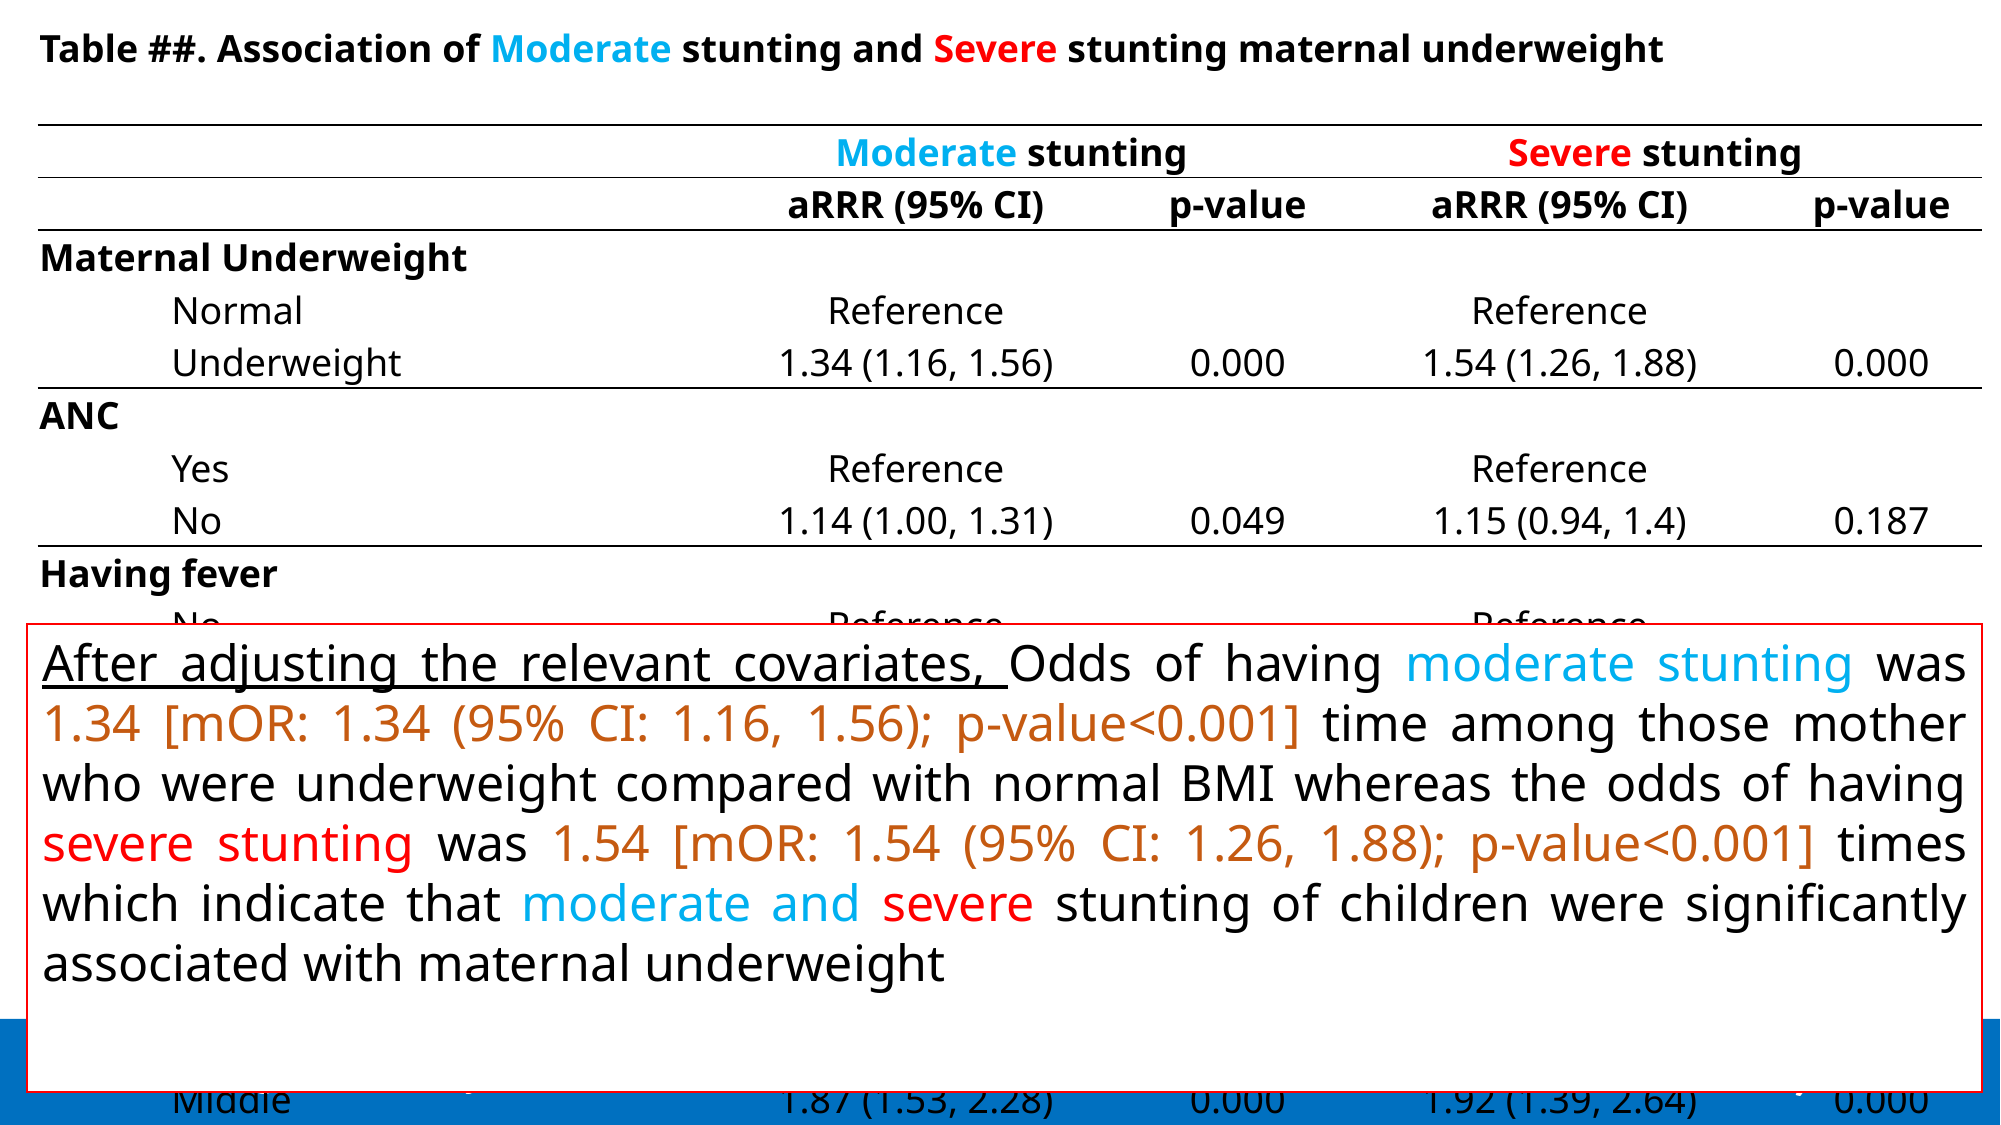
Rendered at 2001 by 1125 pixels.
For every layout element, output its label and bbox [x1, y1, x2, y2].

table_cell [38, 231, 1982, 387]
table_cell [38, 178, 1982, 229]
table_cell [38, 1093, 1982, 1125]
table_cell [38, 389, 1982, 545]
table_cell [38, 126, 1982, 177]
table_header [38, 21, 1982, 124]
text_box [26, 623, 1983, 1093]
table_cell [38, 547, 1982, 623]
